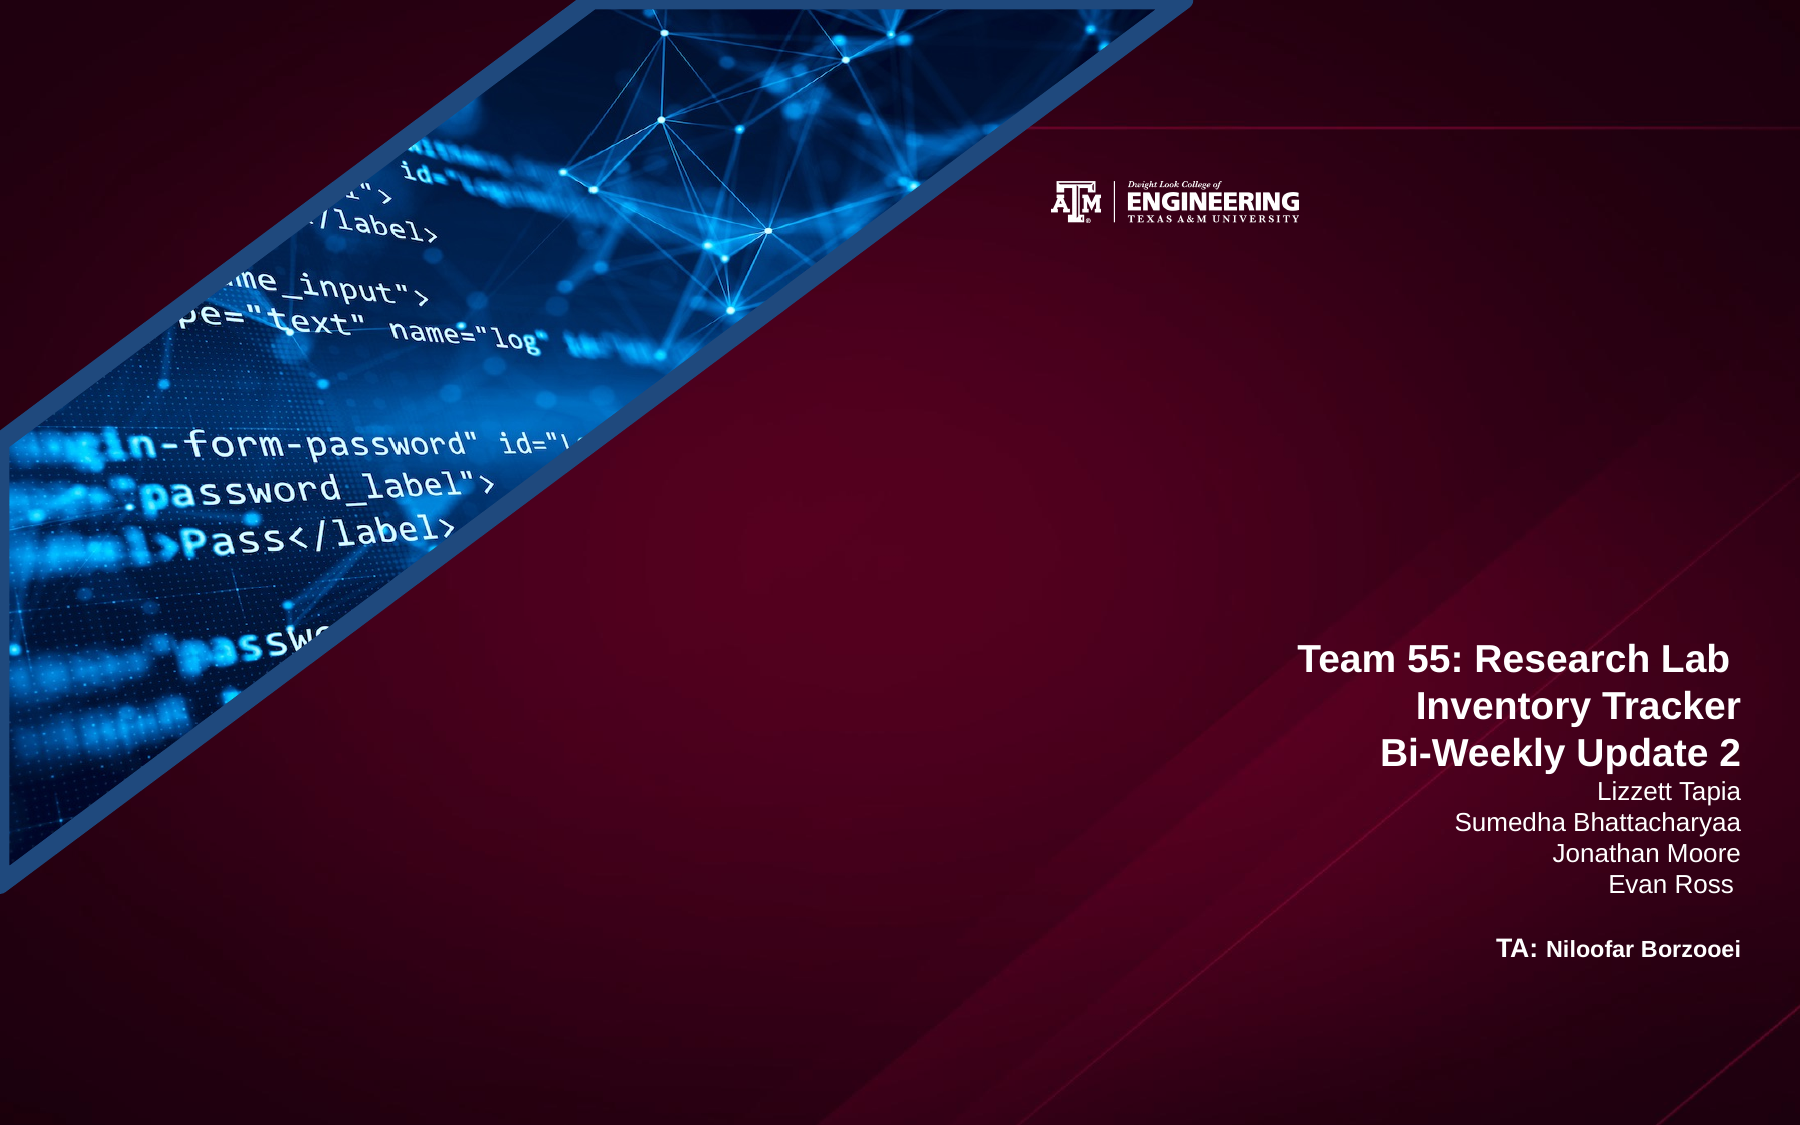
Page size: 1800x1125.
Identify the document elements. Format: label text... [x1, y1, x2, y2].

picture [0, 0, 1800, 1125]
title Team 55: Research Lab Inventory Tracker Bi-Weekly Update 2 Lizzett Tapia Sumedha Bhattacharyaa Jonathan Moore Evan Ross TA: Niloofar Borzooei [318, 625, 1757, 1003]
